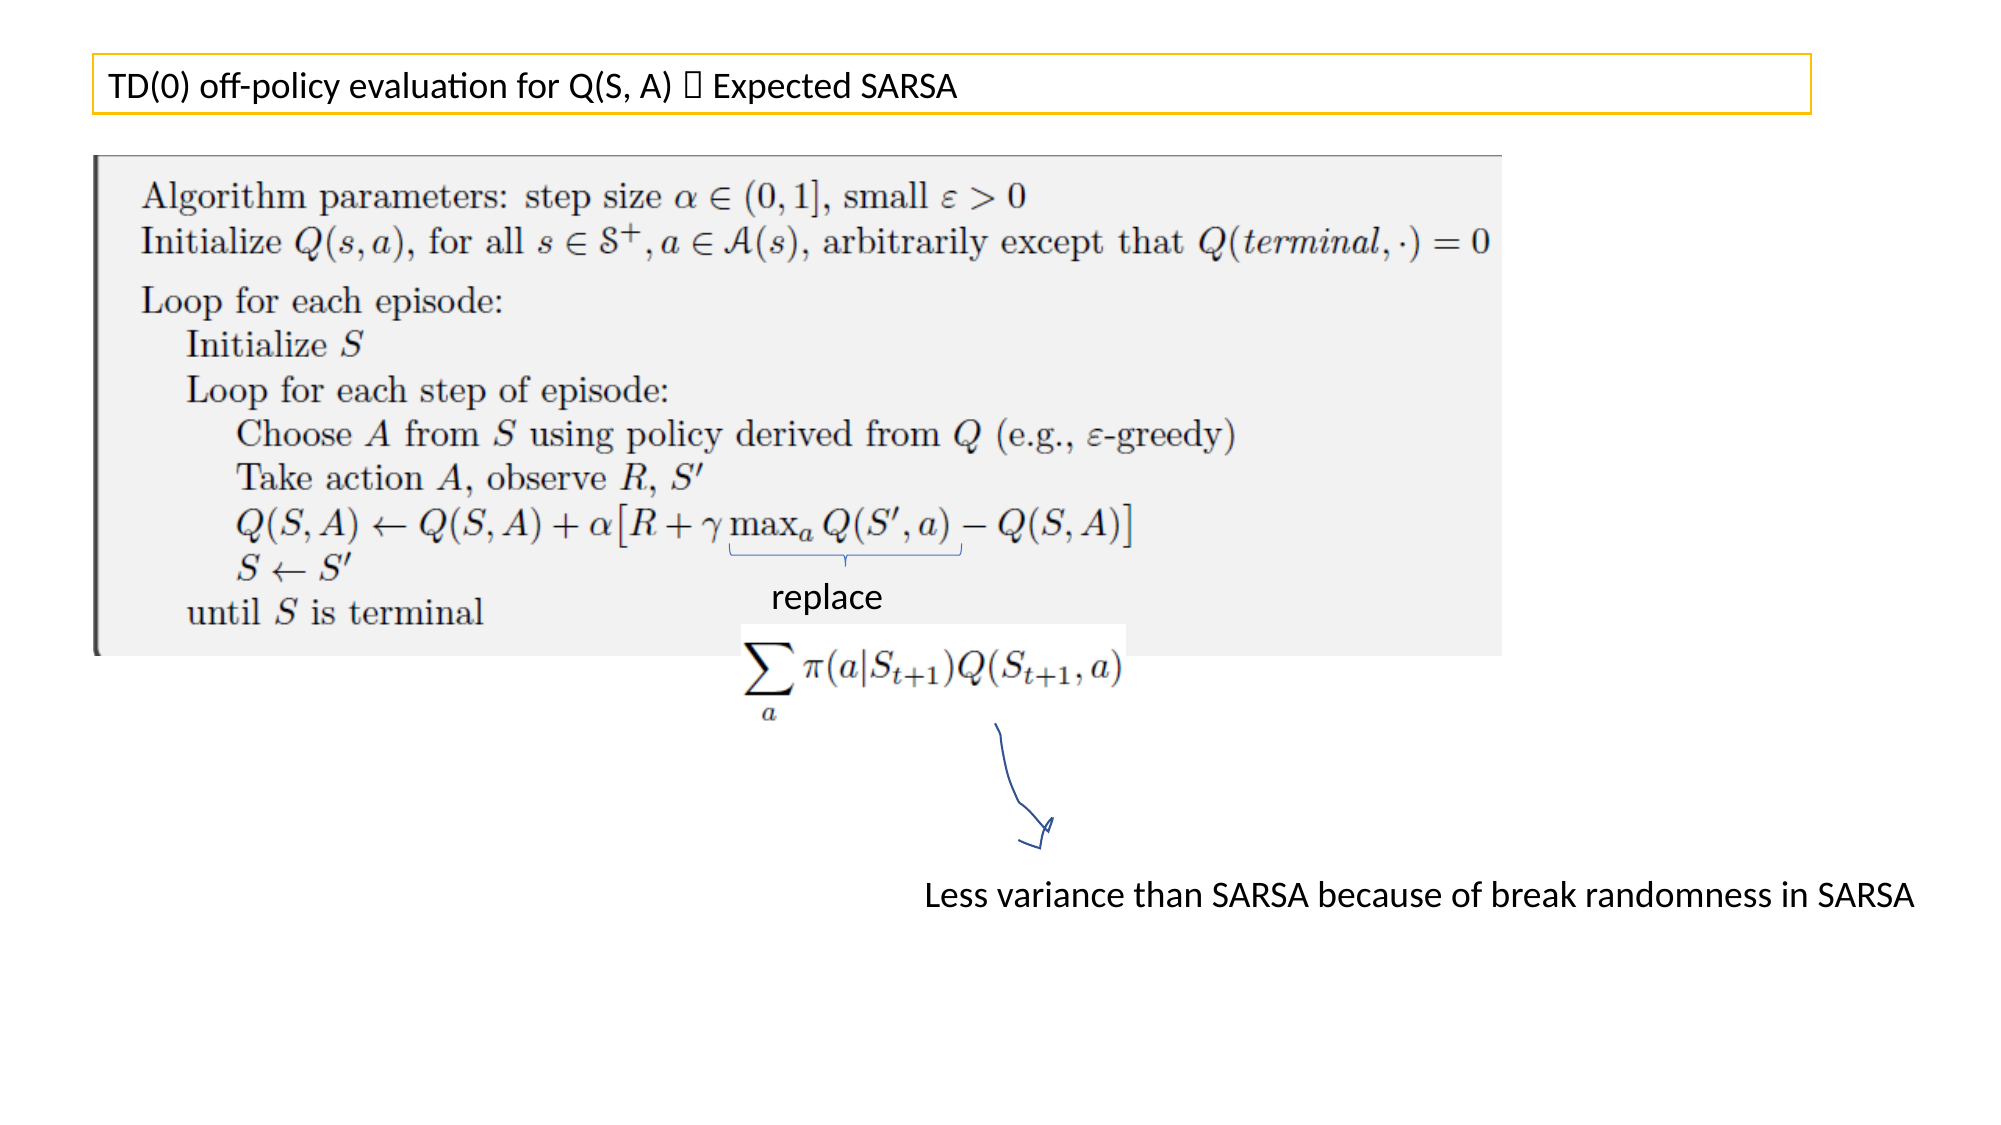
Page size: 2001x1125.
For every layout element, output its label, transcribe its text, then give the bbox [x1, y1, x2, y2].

text_box [994, 724, 1054, 850]
text_box TD(0) off-policy evaluation for Q(S, A)  Expected SARSA [92, 53, 1812, 115]
text_box Less variance than SARSA because of break randomness in SARSA [909, 862, 1962, 923]
picture [93, 155, 1502, 724]
